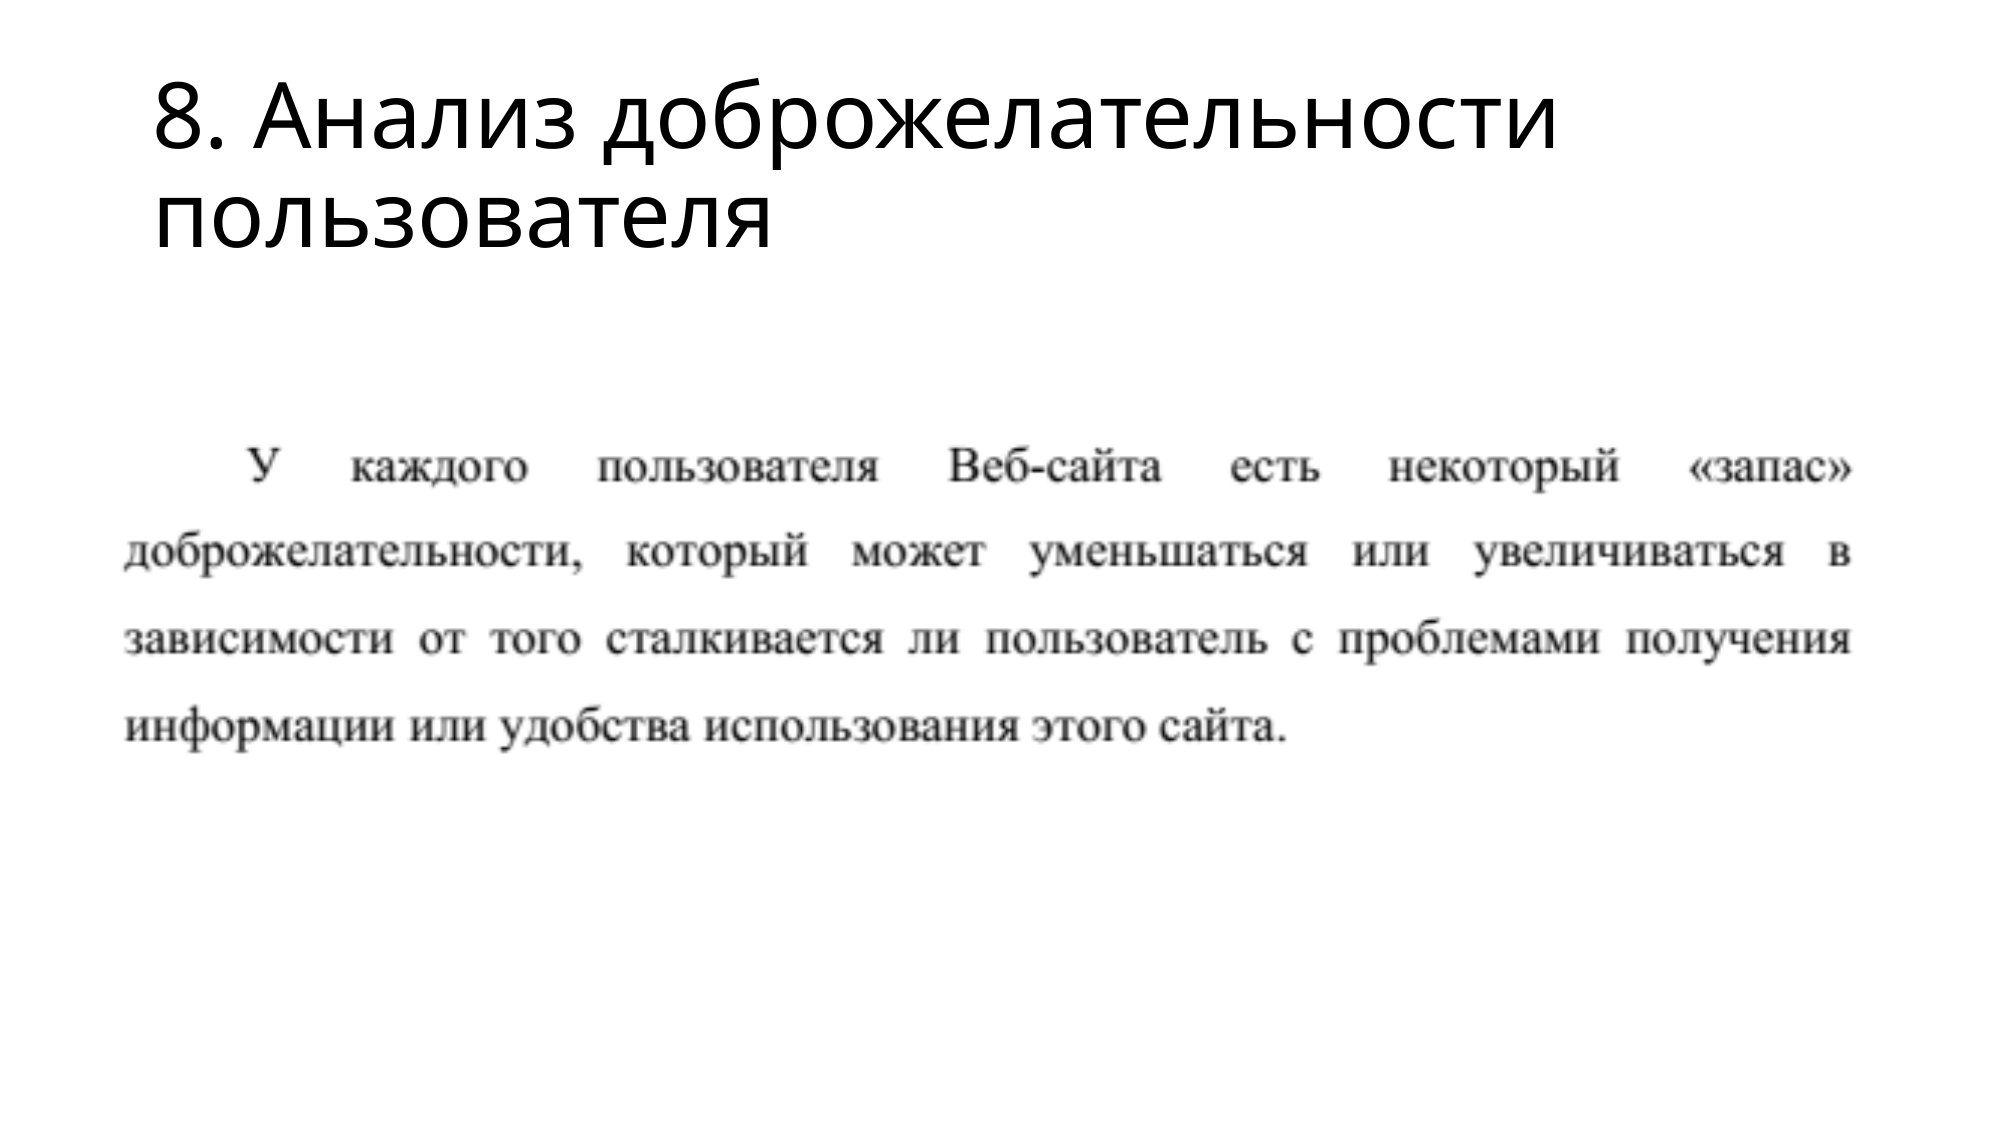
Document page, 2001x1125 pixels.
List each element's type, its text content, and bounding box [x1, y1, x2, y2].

title 8. Анализ доброжелательности пользователя [137, 59, 1863, 278]
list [83, 431, 1917, 769]
